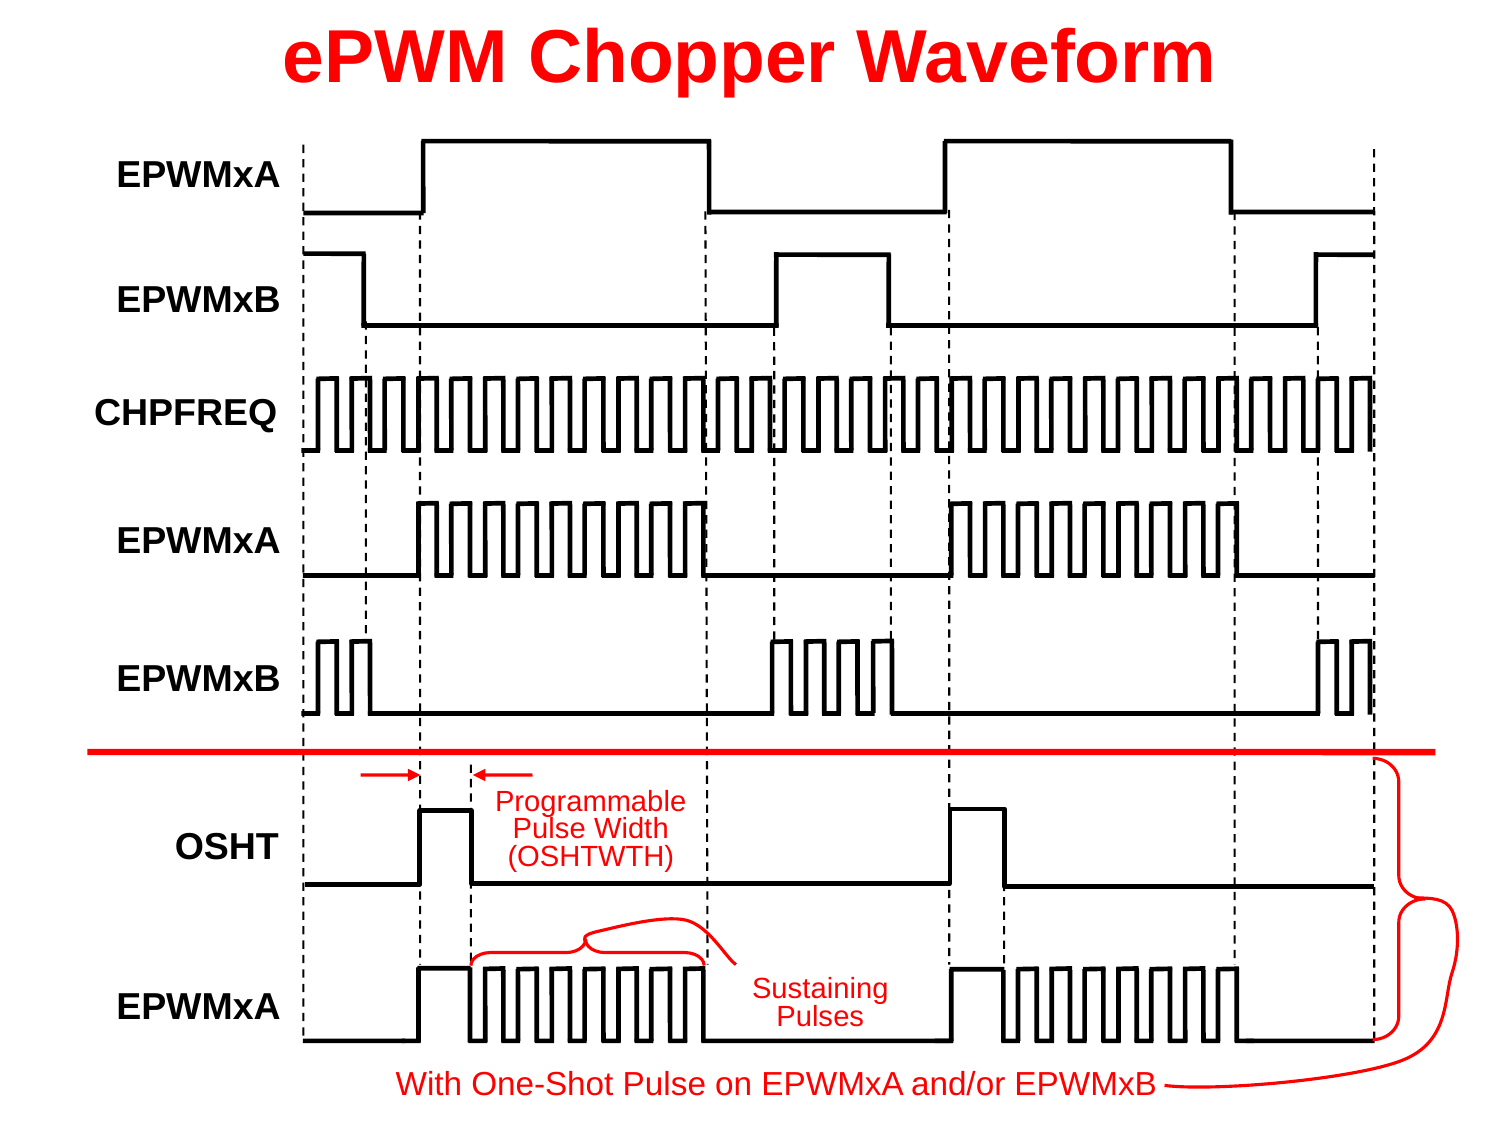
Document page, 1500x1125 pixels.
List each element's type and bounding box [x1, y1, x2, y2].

text_box [87, 746, 1458, 1110]
text_box [100, 494, 1375, 584]
text_box [101, 633, 1373, 720]
text_box [101, 139, 1375, 219]
text_box [160, 823, 295, 875]
text_box [472, 768, 702, 880]
title [0, 0, 1500, 122]
text_box [360, 768, 421, 782]
text_box [78, 371, 1373, 457]
text_box [470, 918, 736, 966]
text_box [100, 244, 1376, 334]
